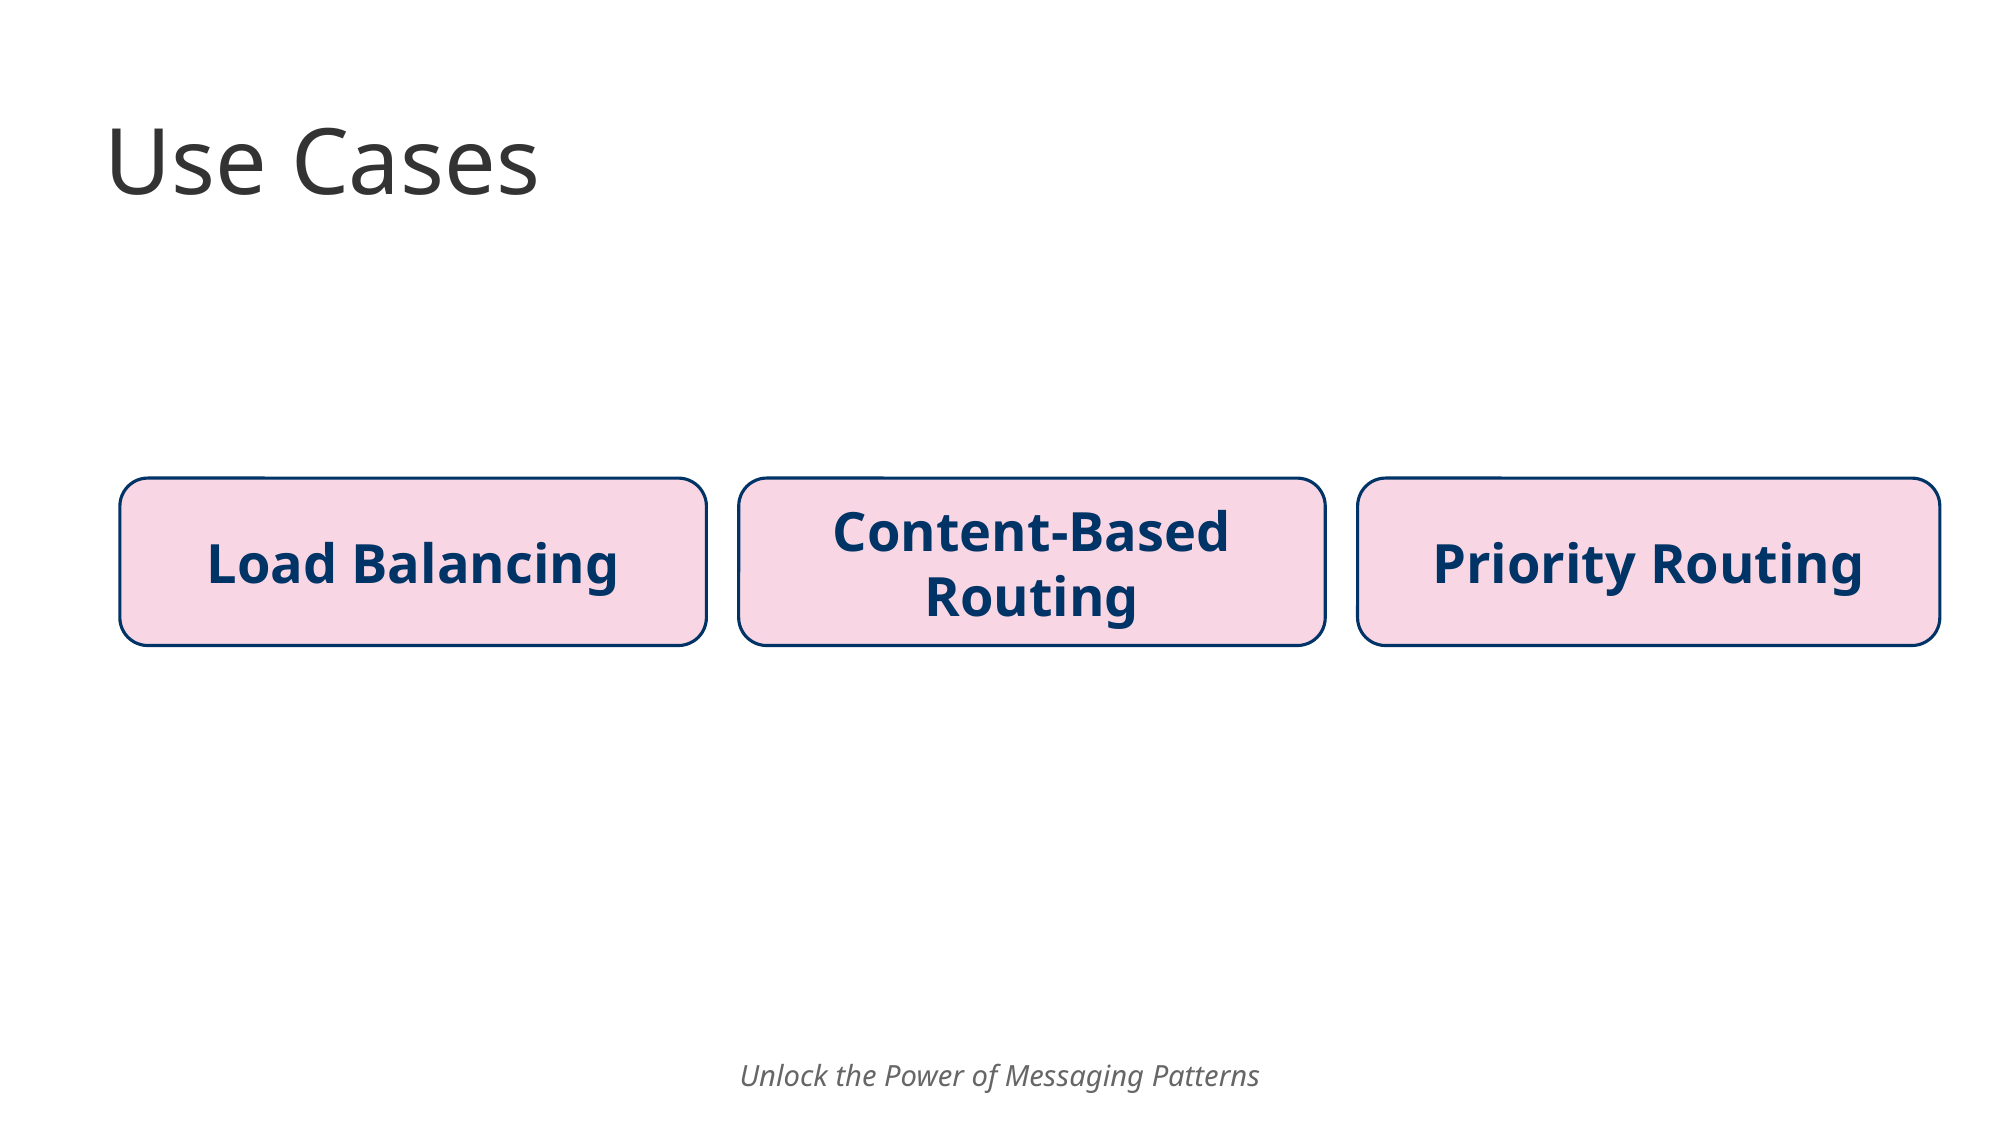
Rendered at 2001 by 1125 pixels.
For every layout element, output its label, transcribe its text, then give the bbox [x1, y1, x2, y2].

text_box Priority Routing [1355, 476, 1942, 648]
text_box Content-Based Routing [737, 476, 1327, 648]
text_box Load Balancing [118, 476, 708, 648]
title Use Cases [89, 75, 1911, 255]
